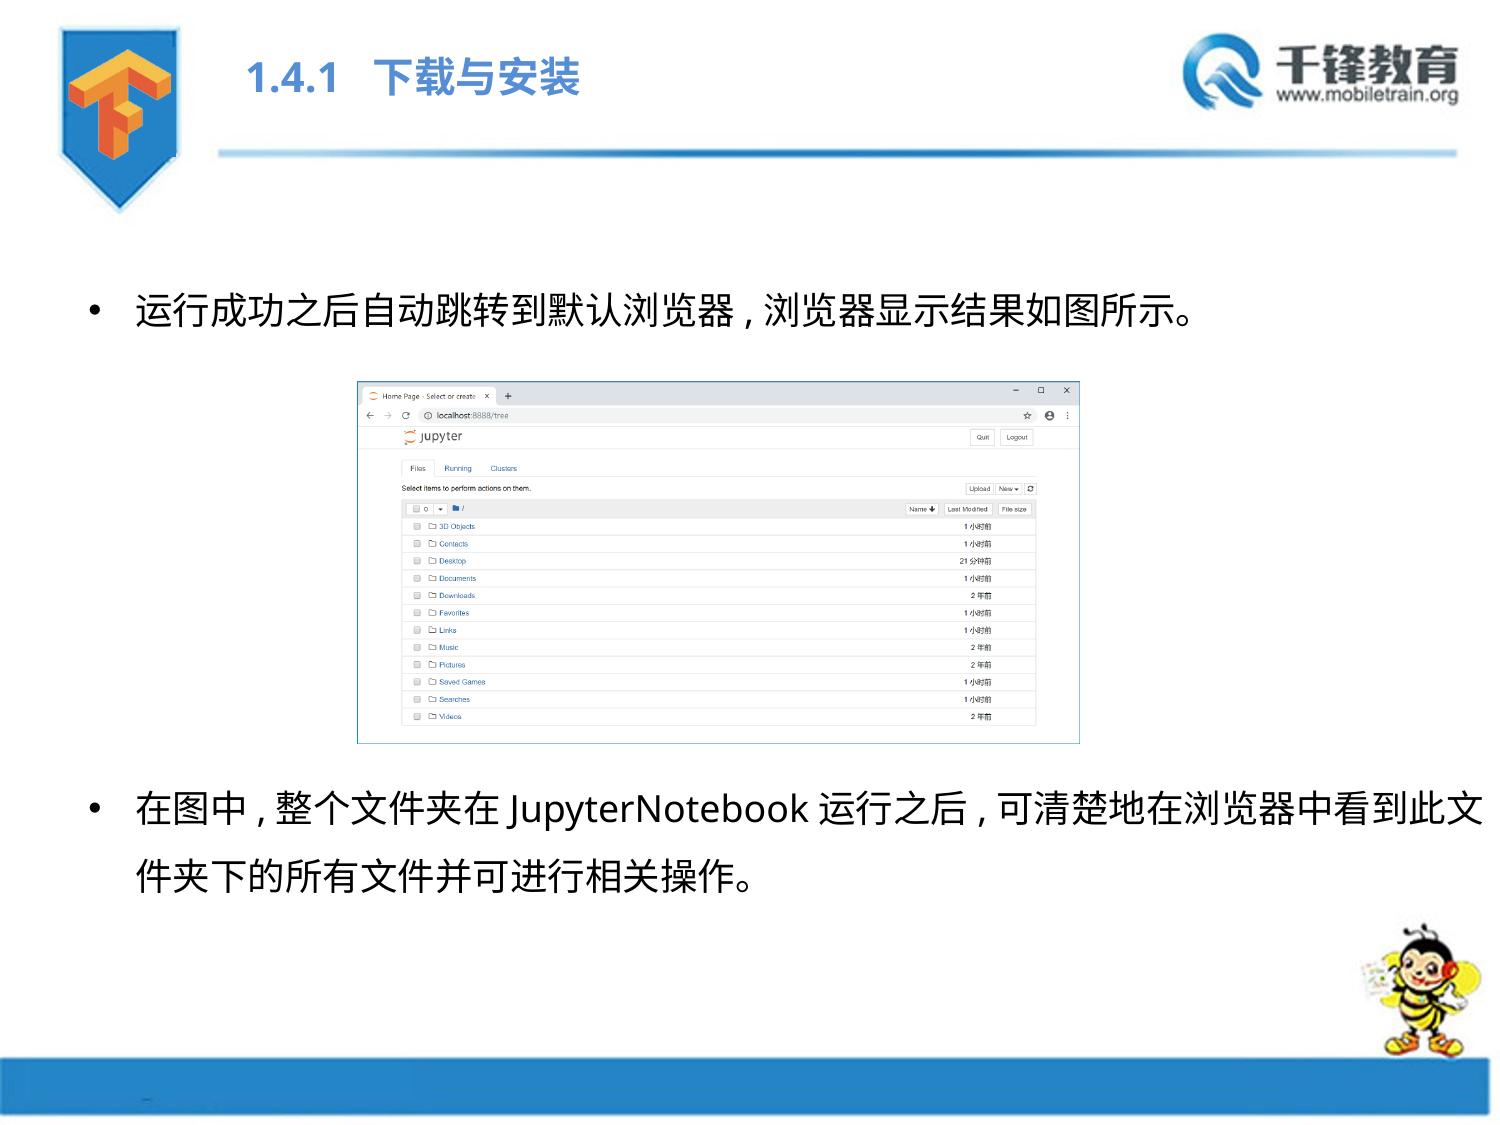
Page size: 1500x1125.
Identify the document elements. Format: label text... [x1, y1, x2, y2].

text_box 运行成功之后自动跳转到默认浏览器,浏览器显示结果如图所示。 [0, 256, 1500, 339]
text_box 在图中,整个文件夹在JupyterNotebook运行之后,可清楚地在浏览器中看到此文件夹下的所有文件并可进行相关操作。 [0, 755, 1500, 906]
picture [0, 339, 1500, 755]
picture [0, 0, 1500, 256]
text_box 1.4.1 下载与安装 [230, 29, 1069, 122]
picture [0, 906, 1500, 1125]
